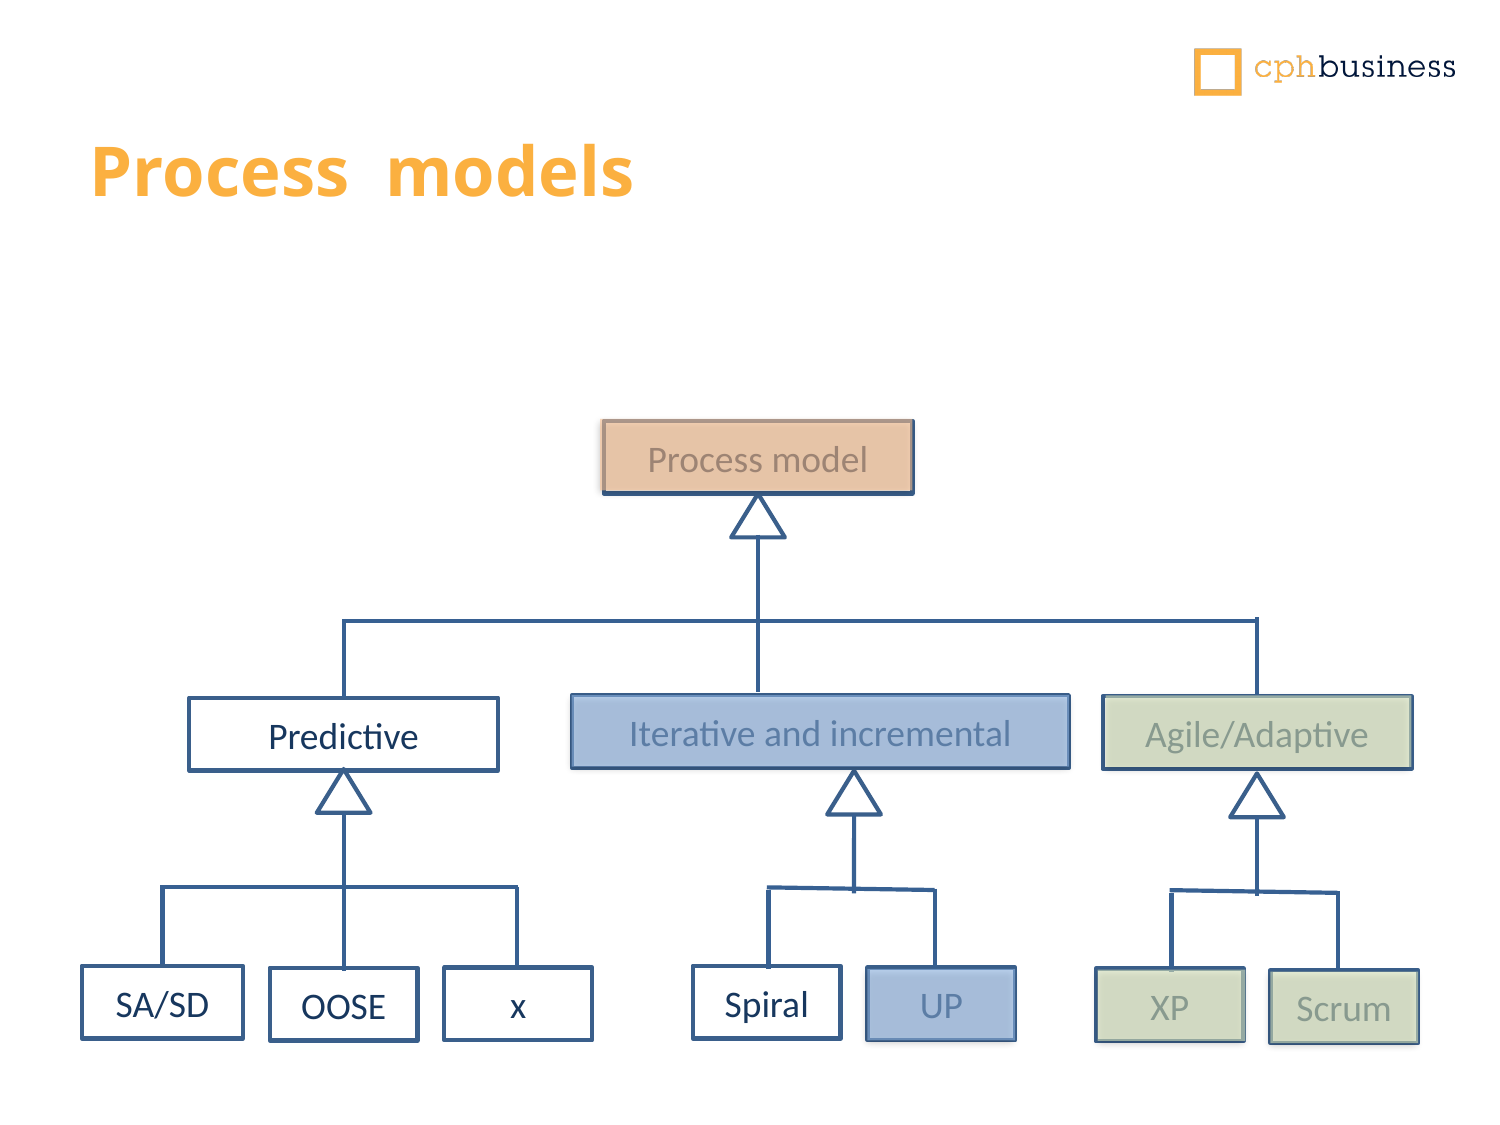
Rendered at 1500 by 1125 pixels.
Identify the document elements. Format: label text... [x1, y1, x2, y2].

title Process models [75, 120, 1425, 309]
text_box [81, 420, 1419, 1044]
picture [1147, 1, 1500, 143]
